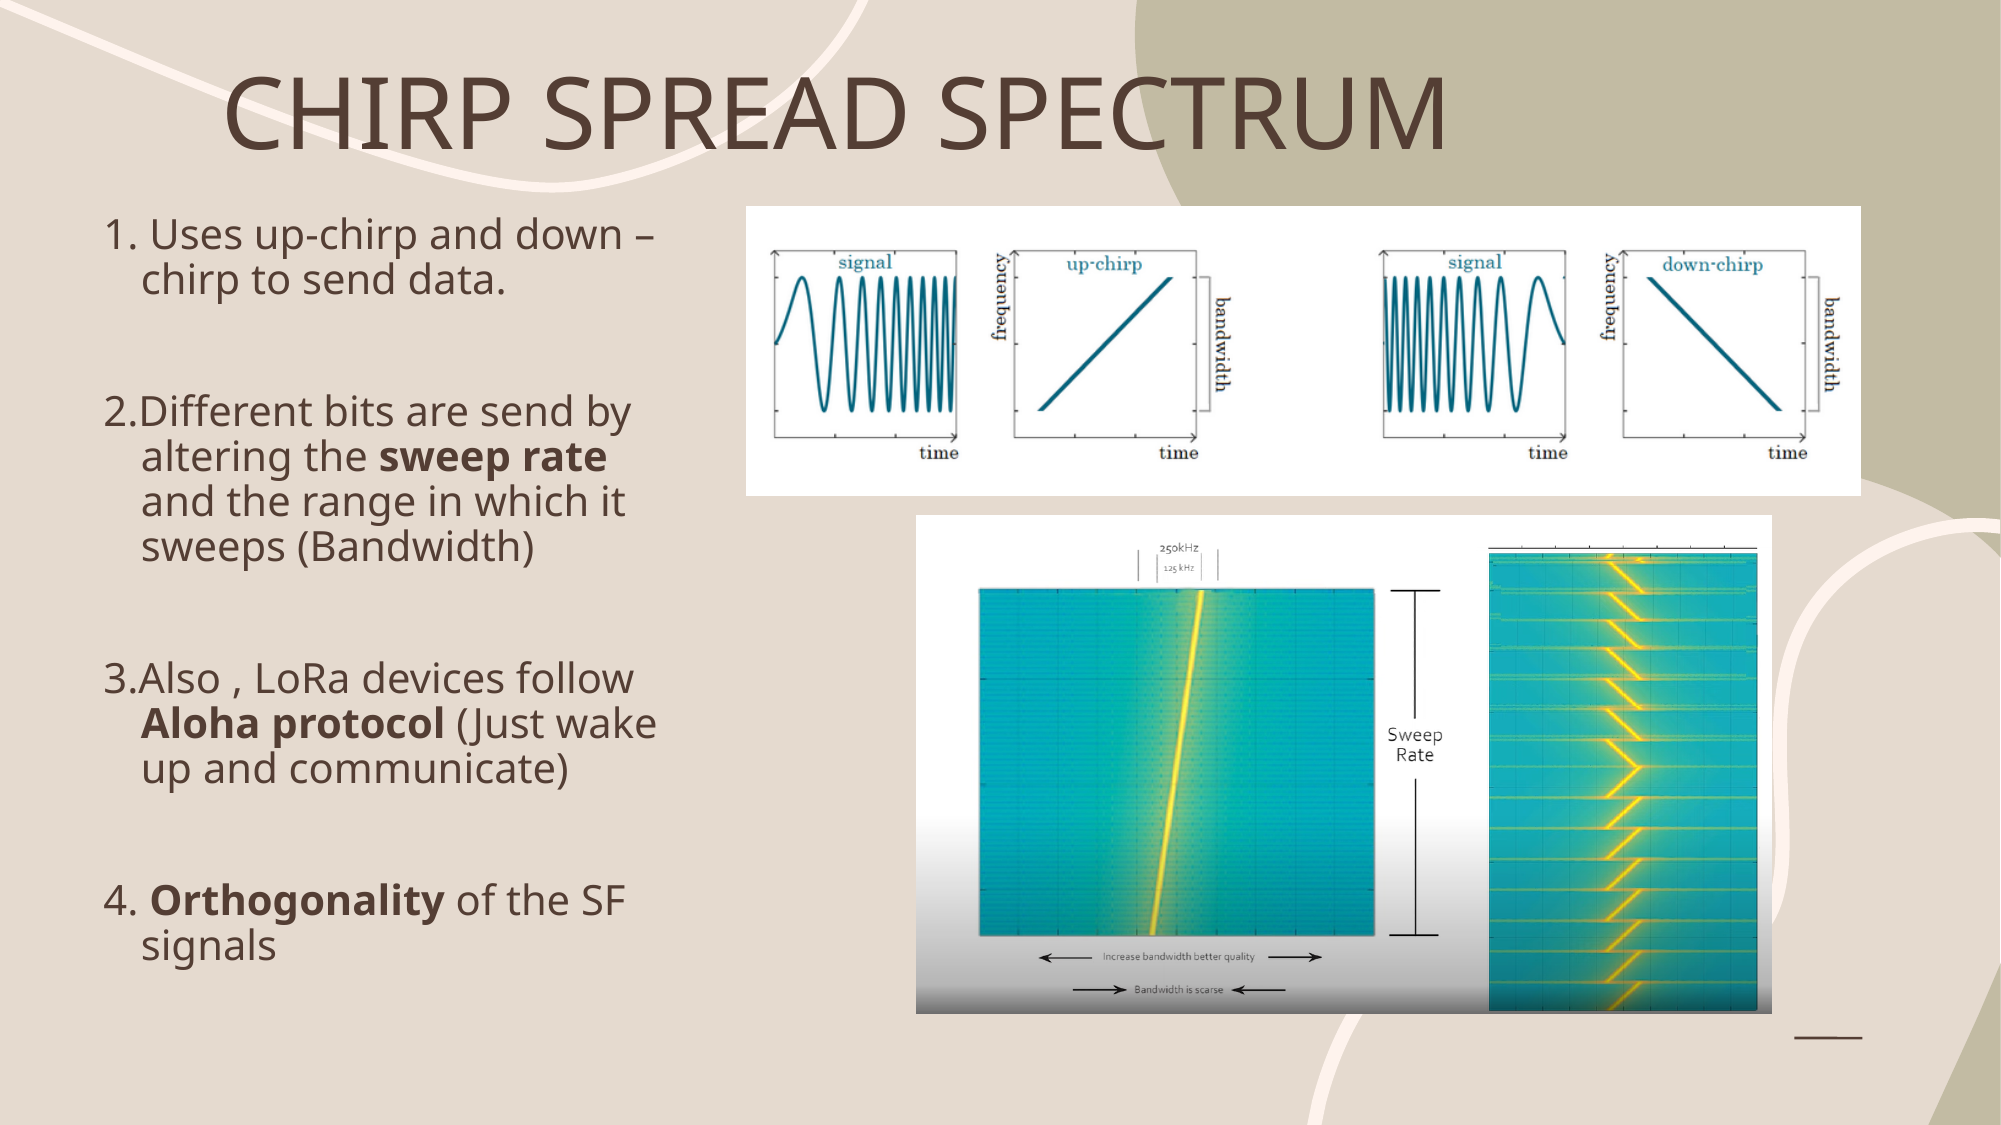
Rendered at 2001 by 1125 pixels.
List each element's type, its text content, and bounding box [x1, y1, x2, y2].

picture [916, 514, 1772, 1014]
picture [745, 206, 1861, 496]
title CHIRP SPREAD SPECTRUM [206, 59, 1763, 176]
list 1. Uses up-chirp and down –chirp to send data. 2.Different bits are send by altering the sweep rate and the range in which it sweeps (Bandwidth) 3.Also , LoRa devices follow Aloha protocol (Just wake up and communicate) 4. Orthogonality of the SF signals [88, 206, 680, 1034]
